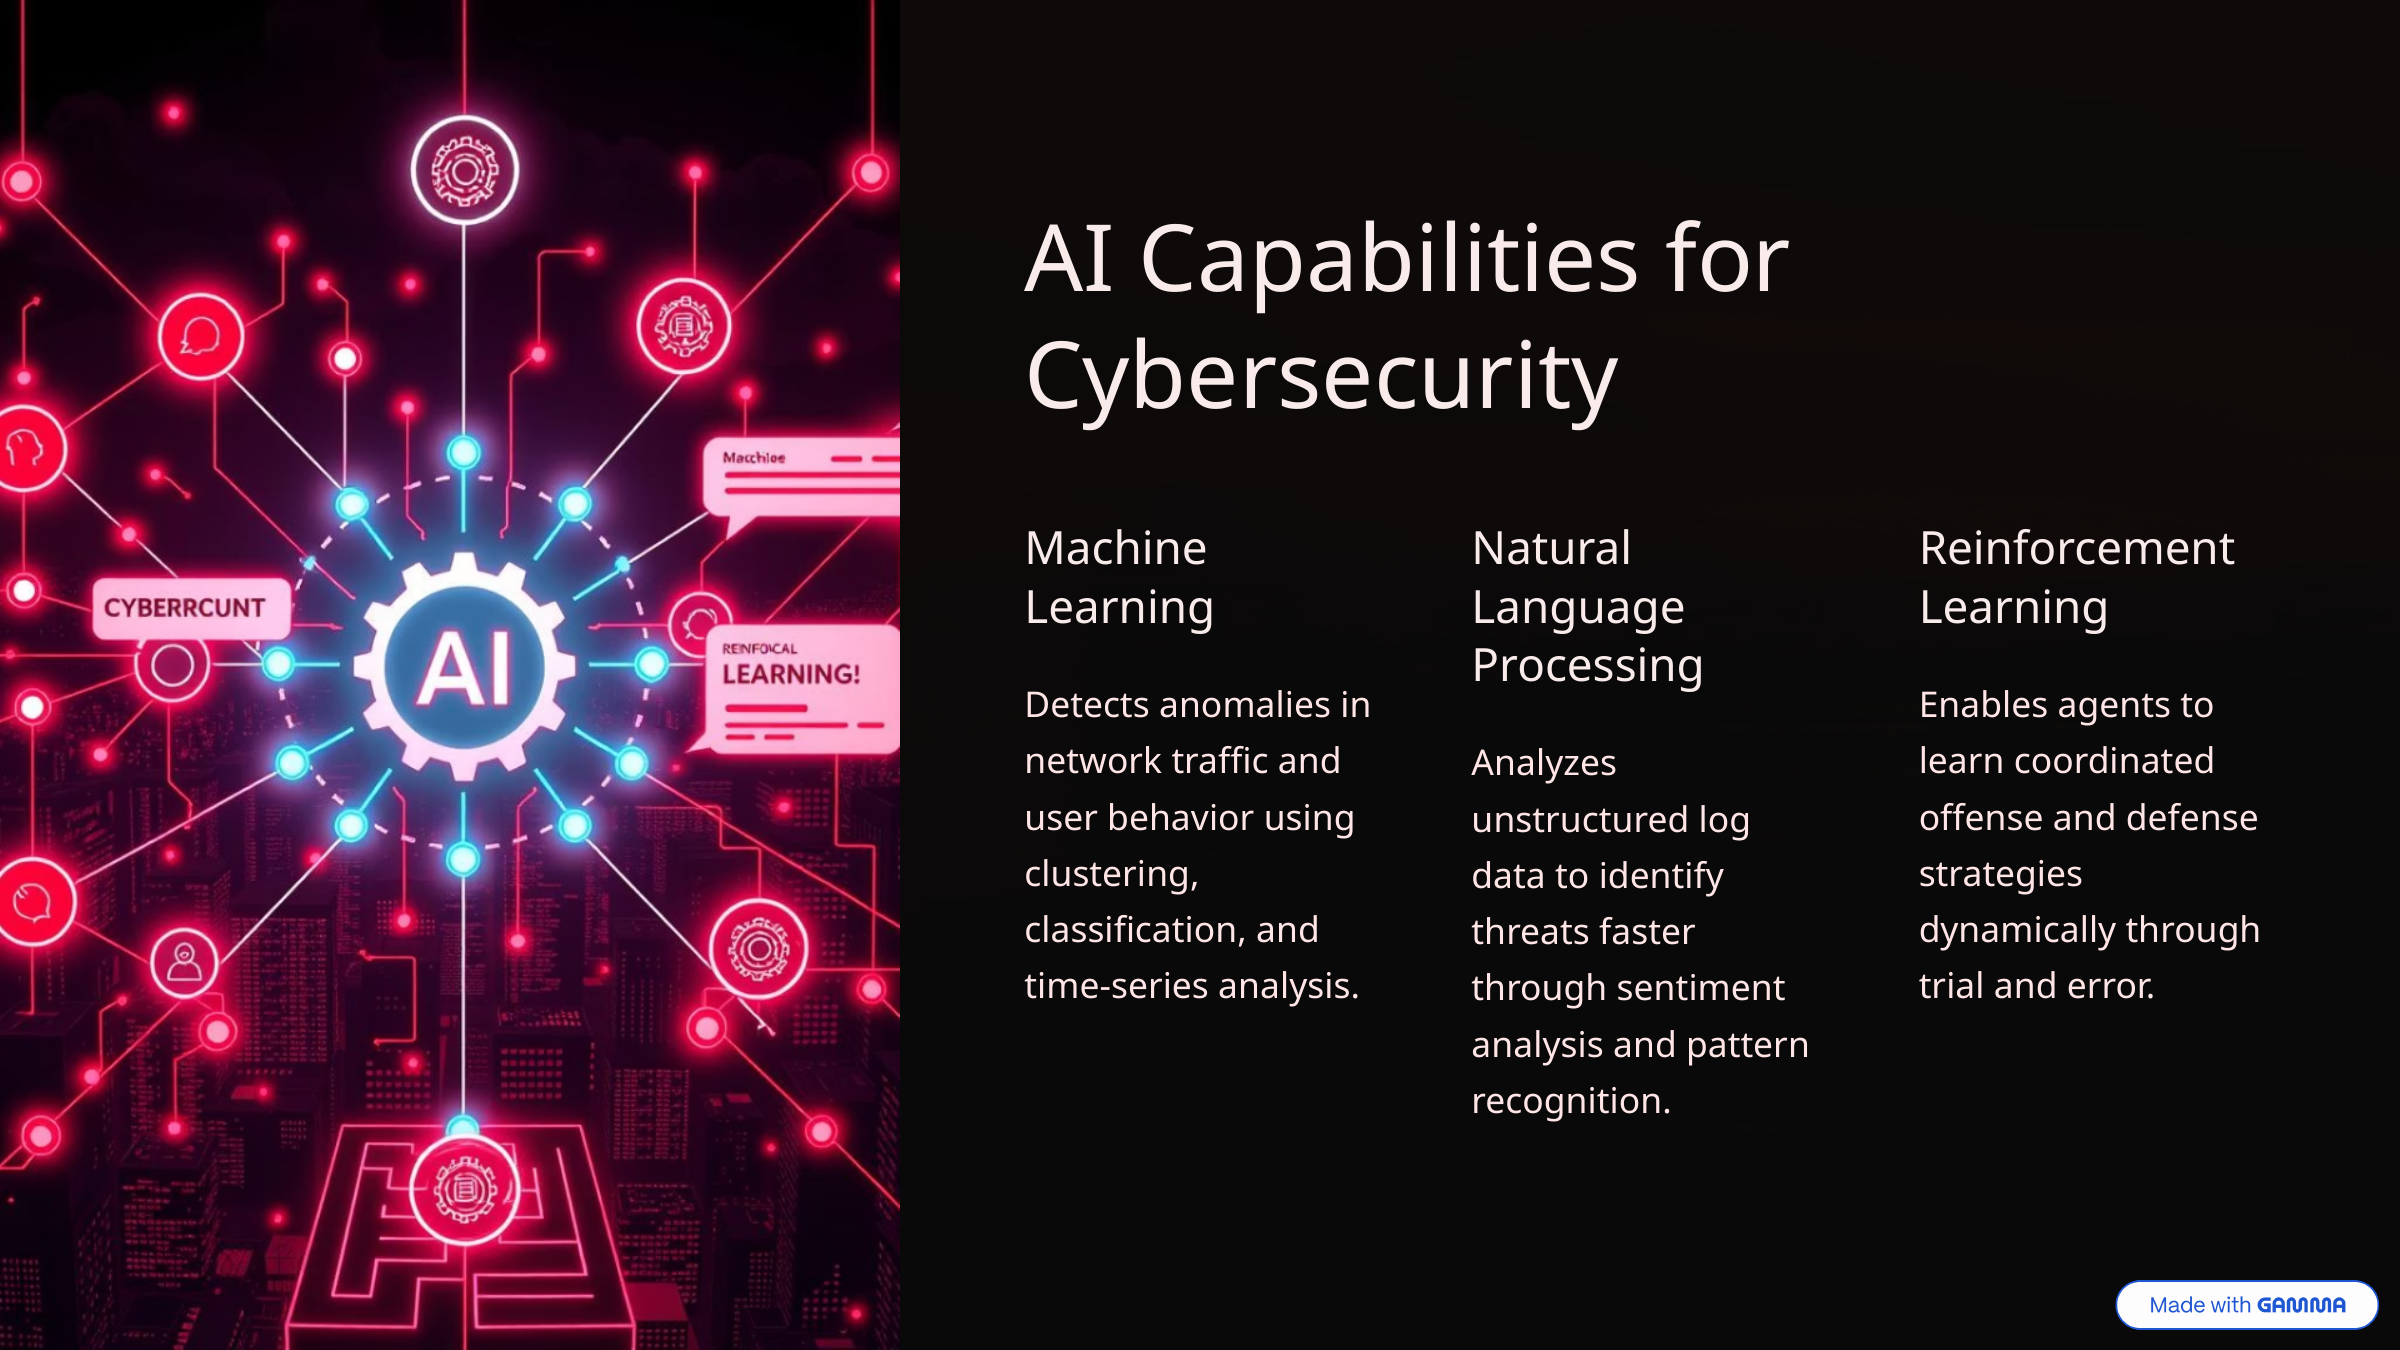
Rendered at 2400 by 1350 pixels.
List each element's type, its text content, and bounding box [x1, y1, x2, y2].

text_box Analyzes unstructured log data to identify threats faster through sentiment analysis and pattern recognition. [1471, 726, 1831, 1125]
text_box Reinforcement Learning [1918, 515, 2278, 633]
picture [0, 0, 900, 1350]
text_box AI Capabilities for Cybersecurity [1024, 193, 2276, 427]
text_box Natural Language Processing [1471, 515, 1831, 692]
text_box Detects anomalies in network traffic and user behavior using clustering, classification, and time-series analysis. [1024, 668, 1384, 1010]
text_box Machine Learning [1024, 515, 1384, 633]
text_box Enables agents to learn coordinated offense and defense strategies dynamically through trial and error. [1918, 668, 2278, 1010]
picture [2106, 1271, 2389, 1339]
